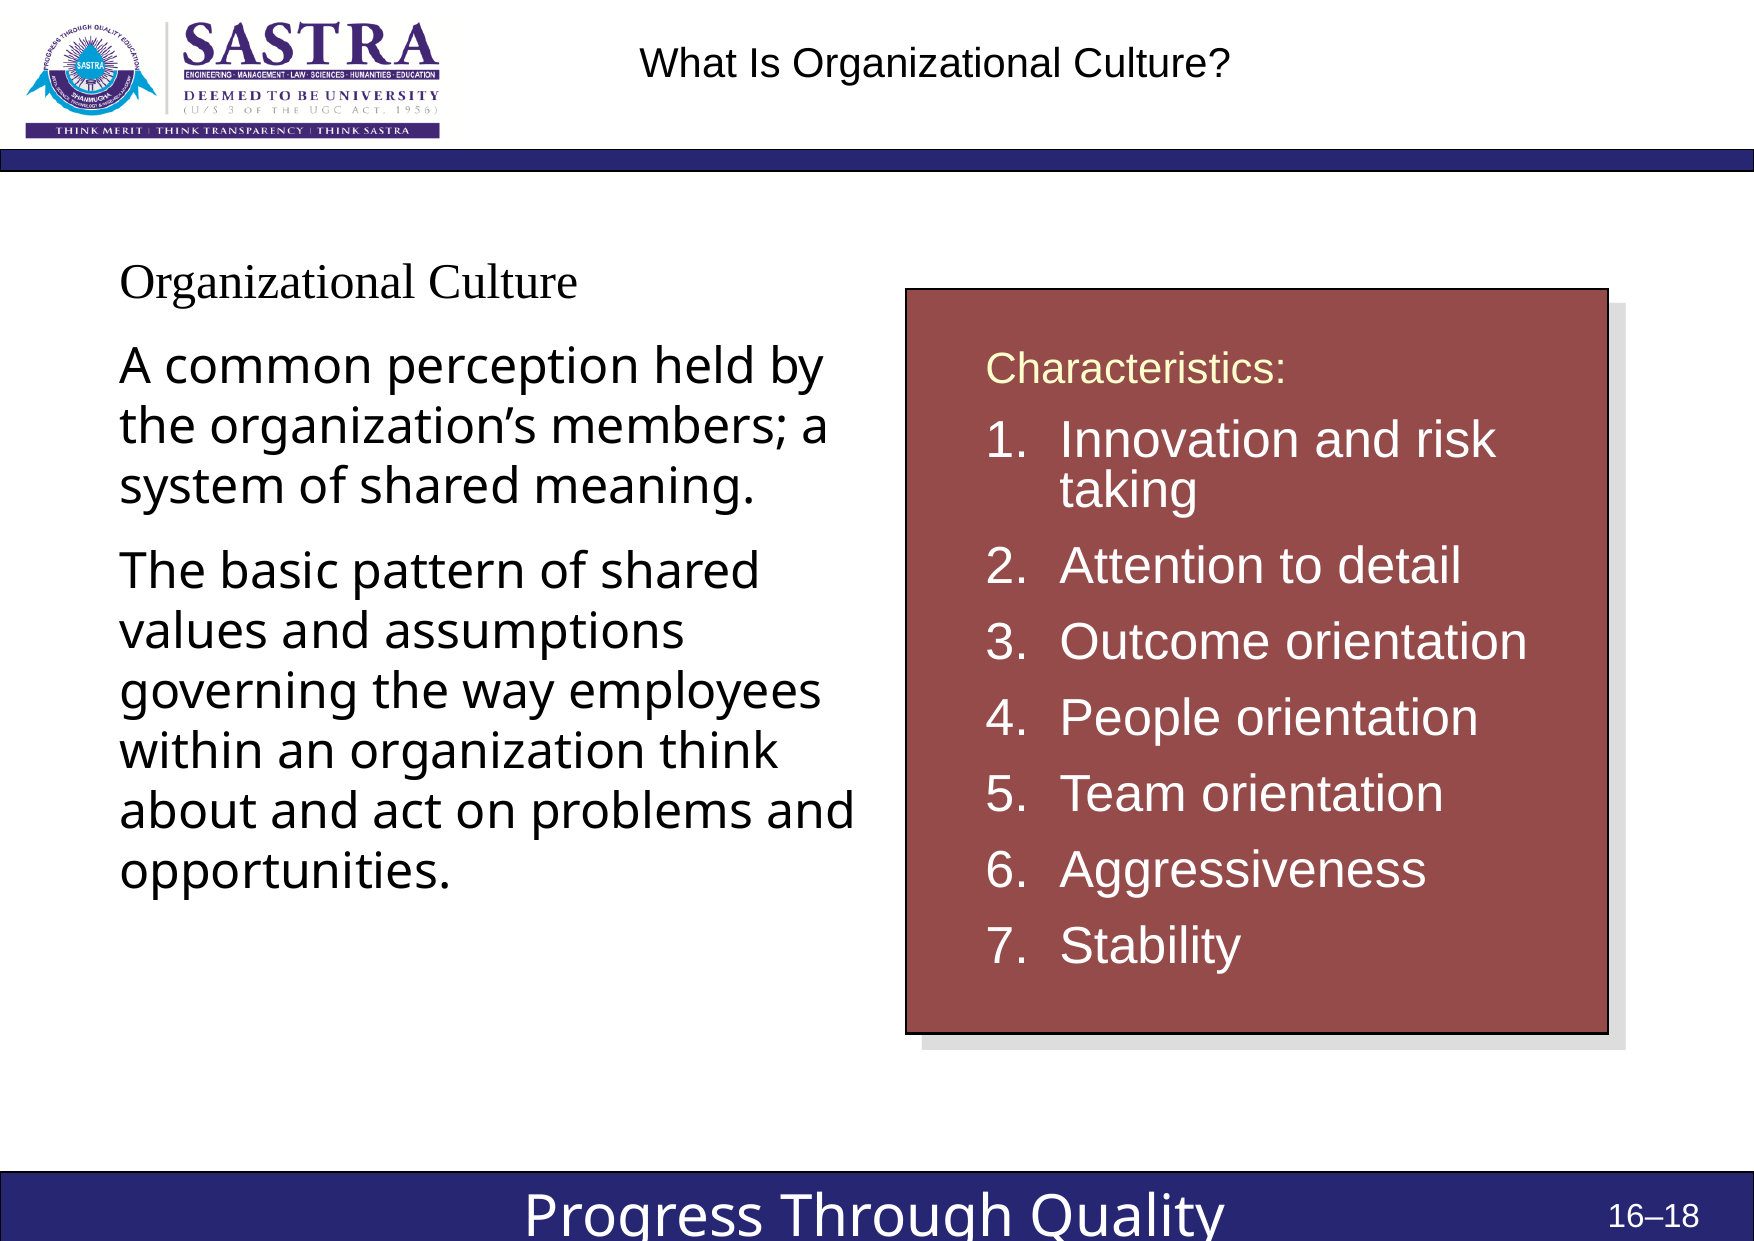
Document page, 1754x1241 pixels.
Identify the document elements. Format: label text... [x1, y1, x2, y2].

text_box Organizational Culture A common perception held by the organization’s members; a system of shared meaning. The basic pattern of shared values and assumptions governing the way employees within an organization think about and act on problems and opportunities. [102, 240, 877, 908]
text_box Characteristics: Innovation and risk taking Attention to detail Outcome orientation People orientation Team orientation Aggressiveness Stability [906, 289, 1608, 1034]
title What Is Organizational Culture? [219, 27, 1652, 180]
picture [0, 13, 465, 146]
slide_number 16–18 [1307, 1184, 1718, 1237]
